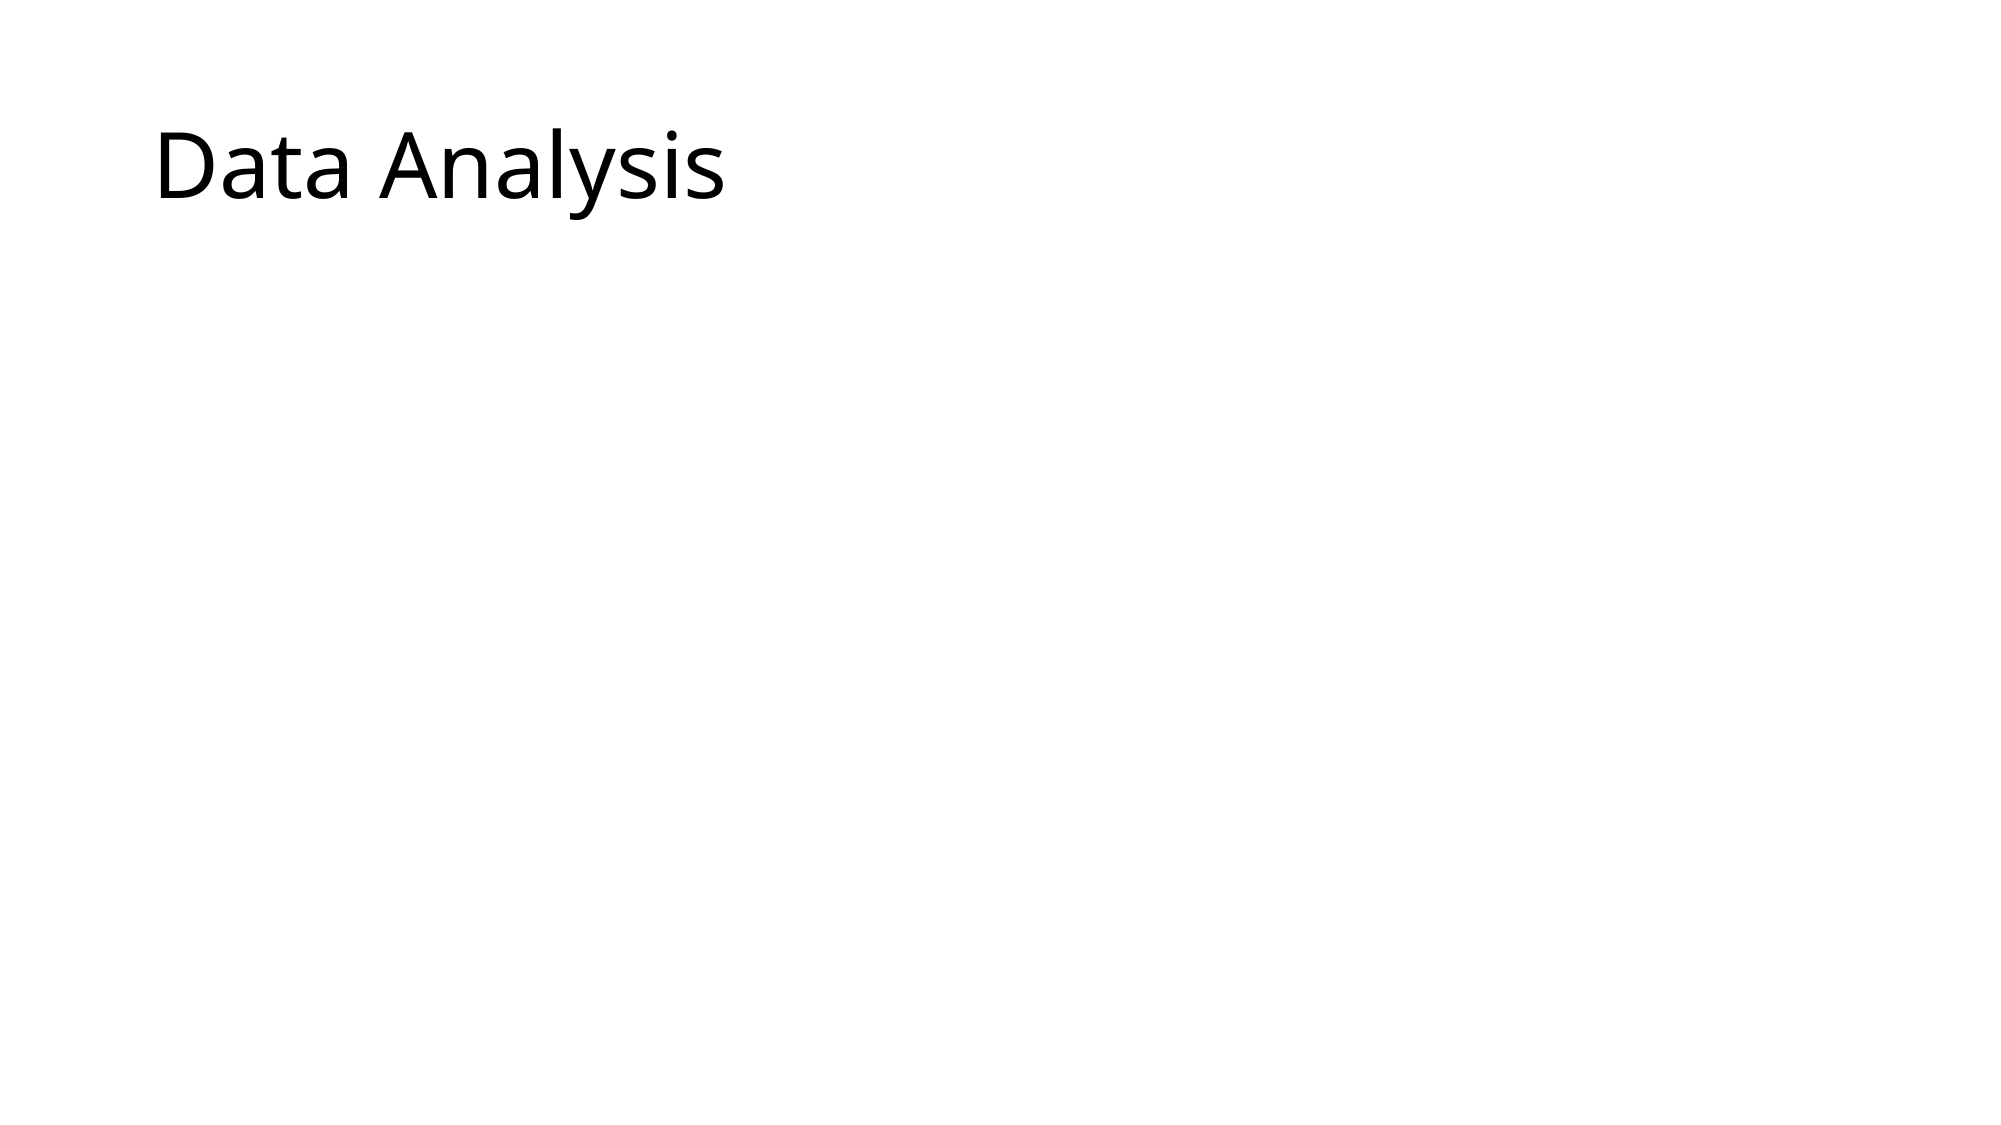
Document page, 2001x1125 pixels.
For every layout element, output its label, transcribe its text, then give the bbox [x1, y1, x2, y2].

title Data Analysis [137, 59, 1863, 278]
